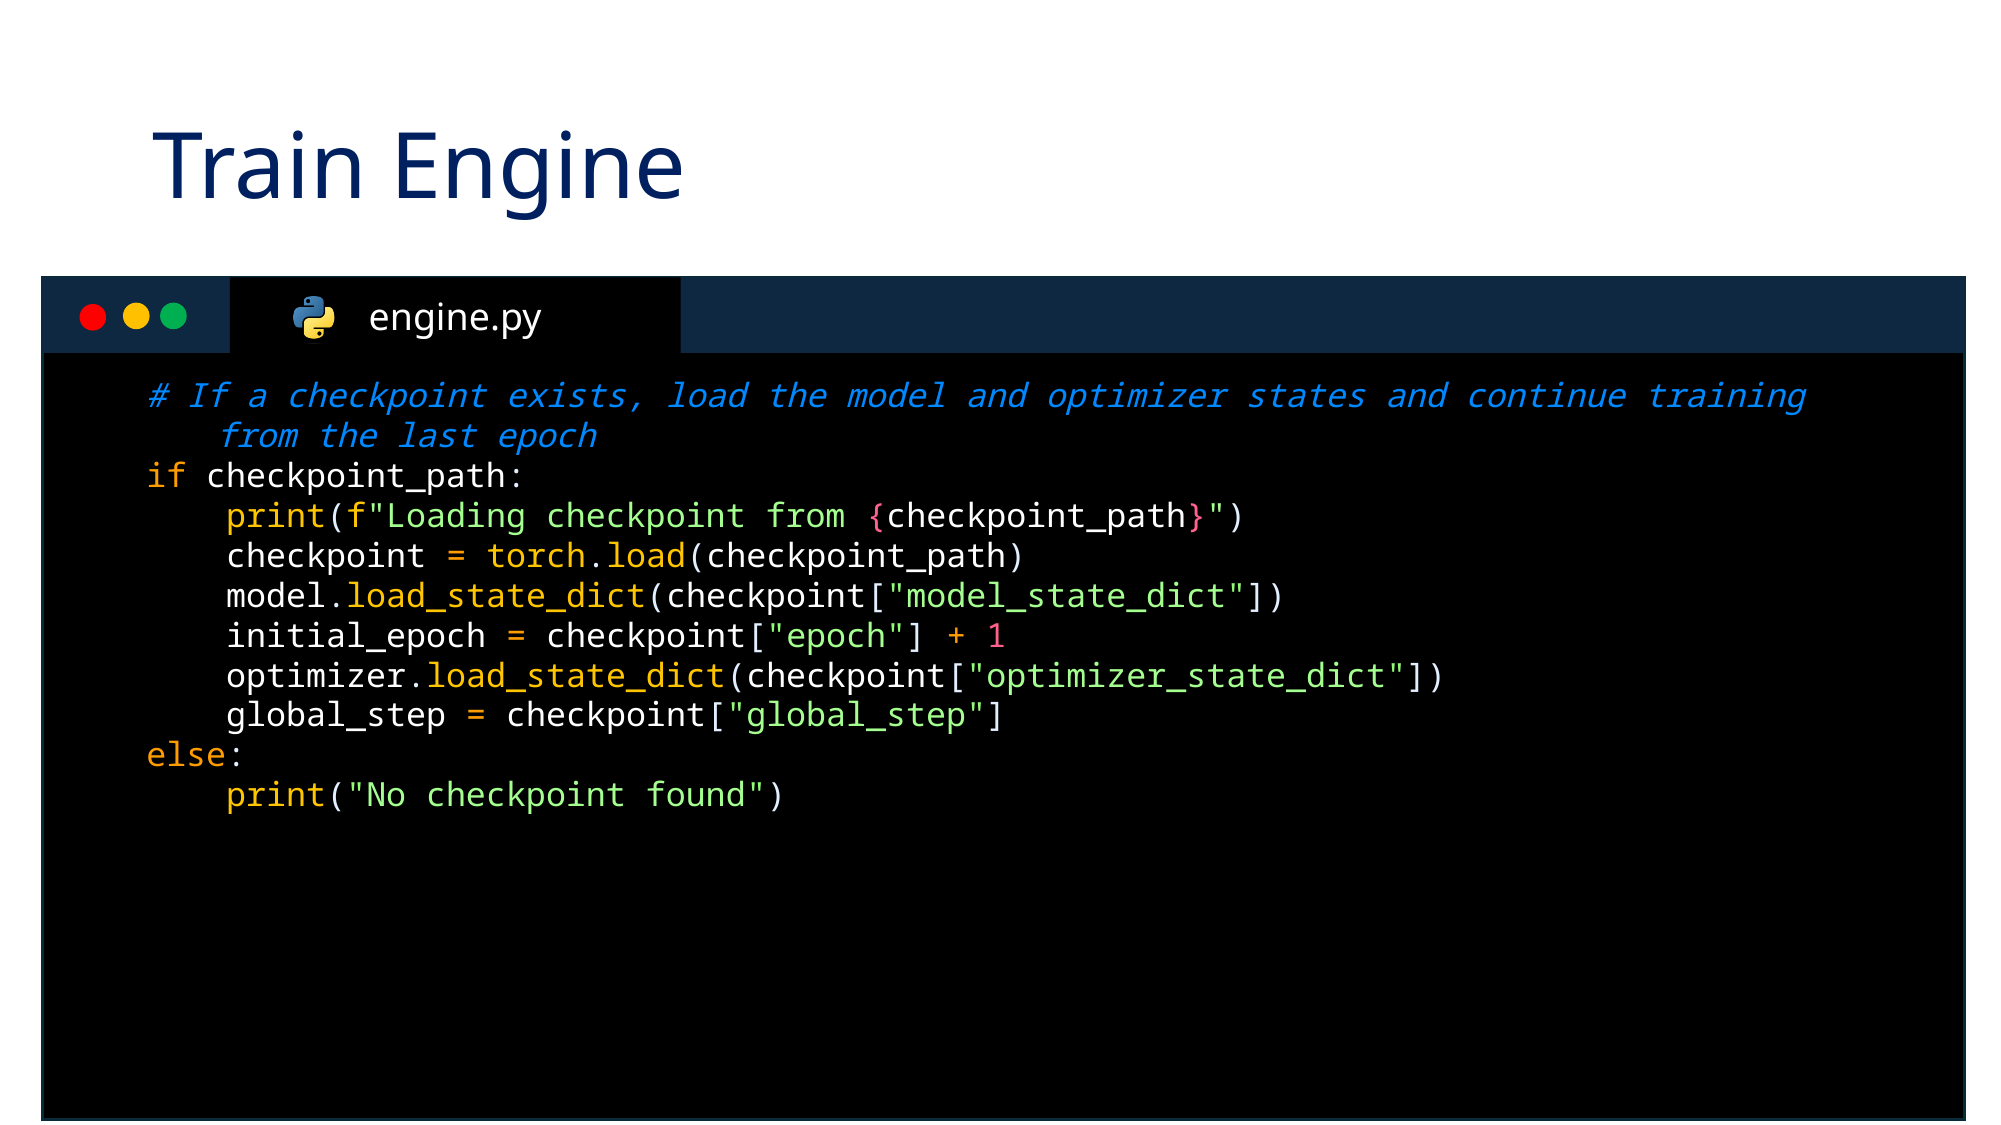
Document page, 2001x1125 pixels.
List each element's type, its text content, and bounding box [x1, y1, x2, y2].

title Train Engine [137, 59, 1863, 276]
text_box engine.py [228, 276, 682, 354]
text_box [78, 302, 188, 332]
text_box [682, 276, 1966, 354]
text_box [40, 276, 228, 354]
picture [292, 296, 337, 345]
text_box # If a checkpoint exists, load the model and optimizer states and continue training from the last epoch if checkpoint_path: print(f"Loading checkpoint from {checkpoint_path}") checkpoint = torch.load(checkpoint_path) model.load_state_dict(checkpoint["model_state_dict"]) initial_epoch = checkpoint["epoch"] + 1 optimizer.load_state_dict(checkpoint["optimizer_state_dict"]) global_step = checkpoint["global_step"] else: print("No checkpoint found") [51, 366, 1943, 821]
text_box [41, 354, 1966, 1121]
